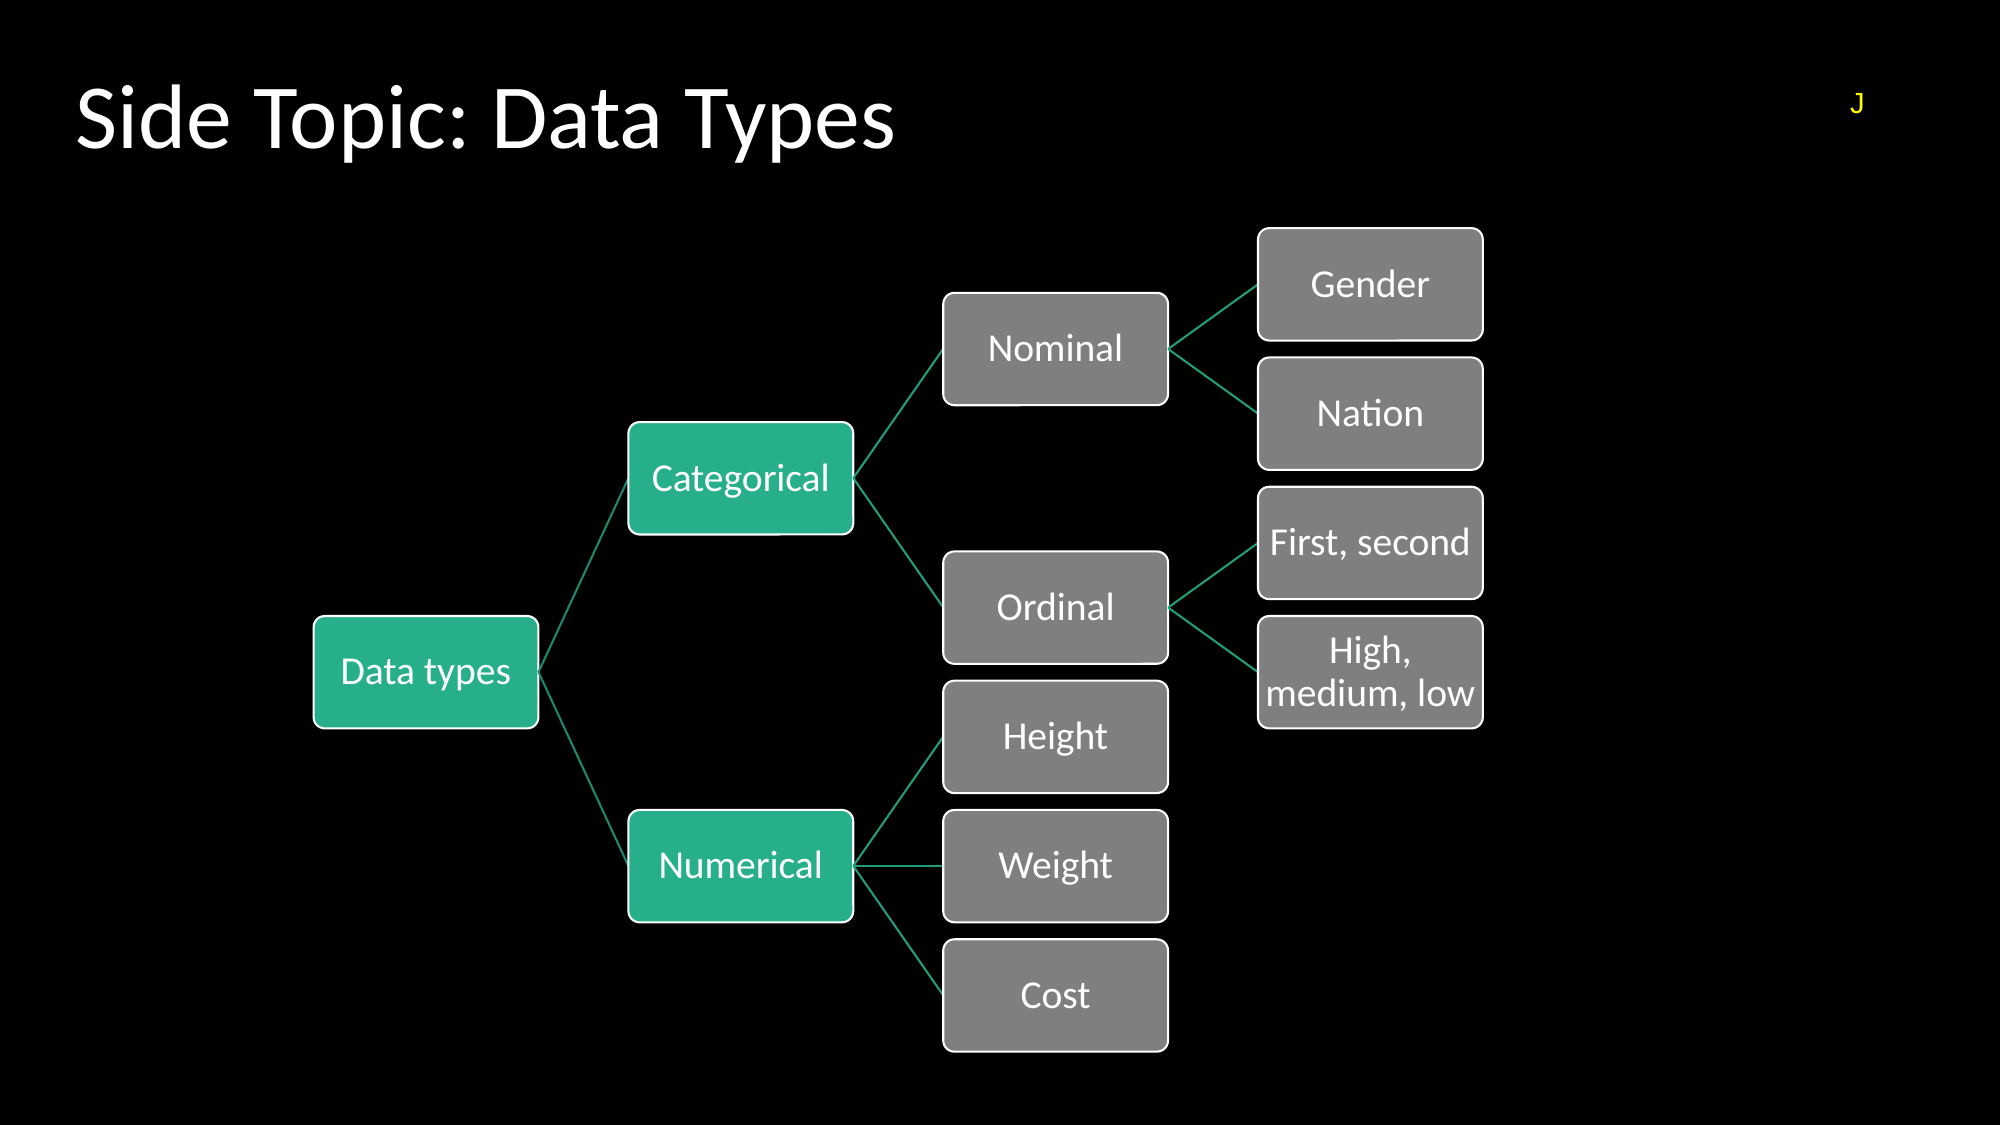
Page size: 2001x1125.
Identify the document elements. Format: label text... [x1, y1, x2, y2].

title Side Topic: Data Types [60, 10, 1786, 228]
text_box J [1835, 76, 1880, 127]
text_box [313, 227, 1484, 1052]
